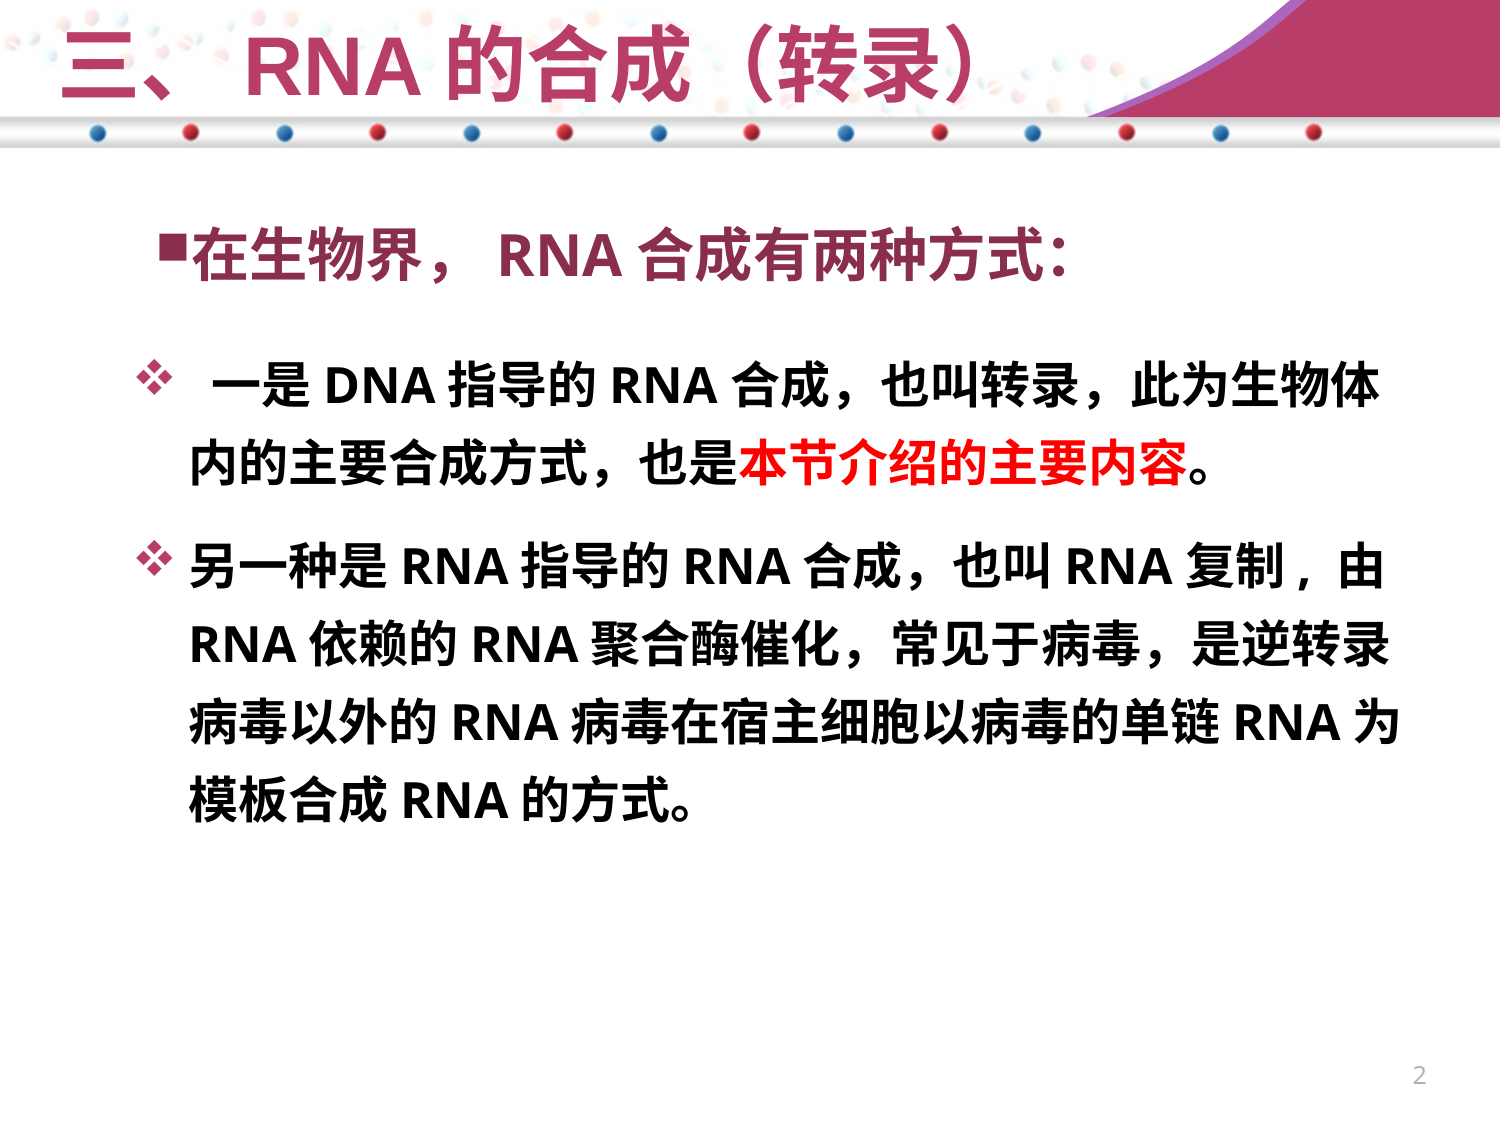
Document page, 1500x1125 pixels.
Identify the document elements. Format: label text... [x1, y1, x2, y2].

text_box 三、RNA的合成（转录） [42, 4, 1121, 120]
title 在生物界，RNA合成有两种方式： [46, 210, 1397, 414]
picture [1121, 6, 1281, 103]
picture [0, 6, 1500, 148]
slide_number 2 [1104, 1046, 1442, 1107]
list 一是DNA指导的RNA合成，也叫转录，此为生物体内的主要合成方式，也是本节介绍的主要内容。 另一种是RNA指导的RNA合成，也叫RNA复制, 由RNA依赖的RNA聚合酶催化，常见于病毒，是逆转录病毒以外的RNA病毒在宿主细胞以病毒的单链RNA为模板合成RNA的方式。 [116, 327, 1430, 957]
